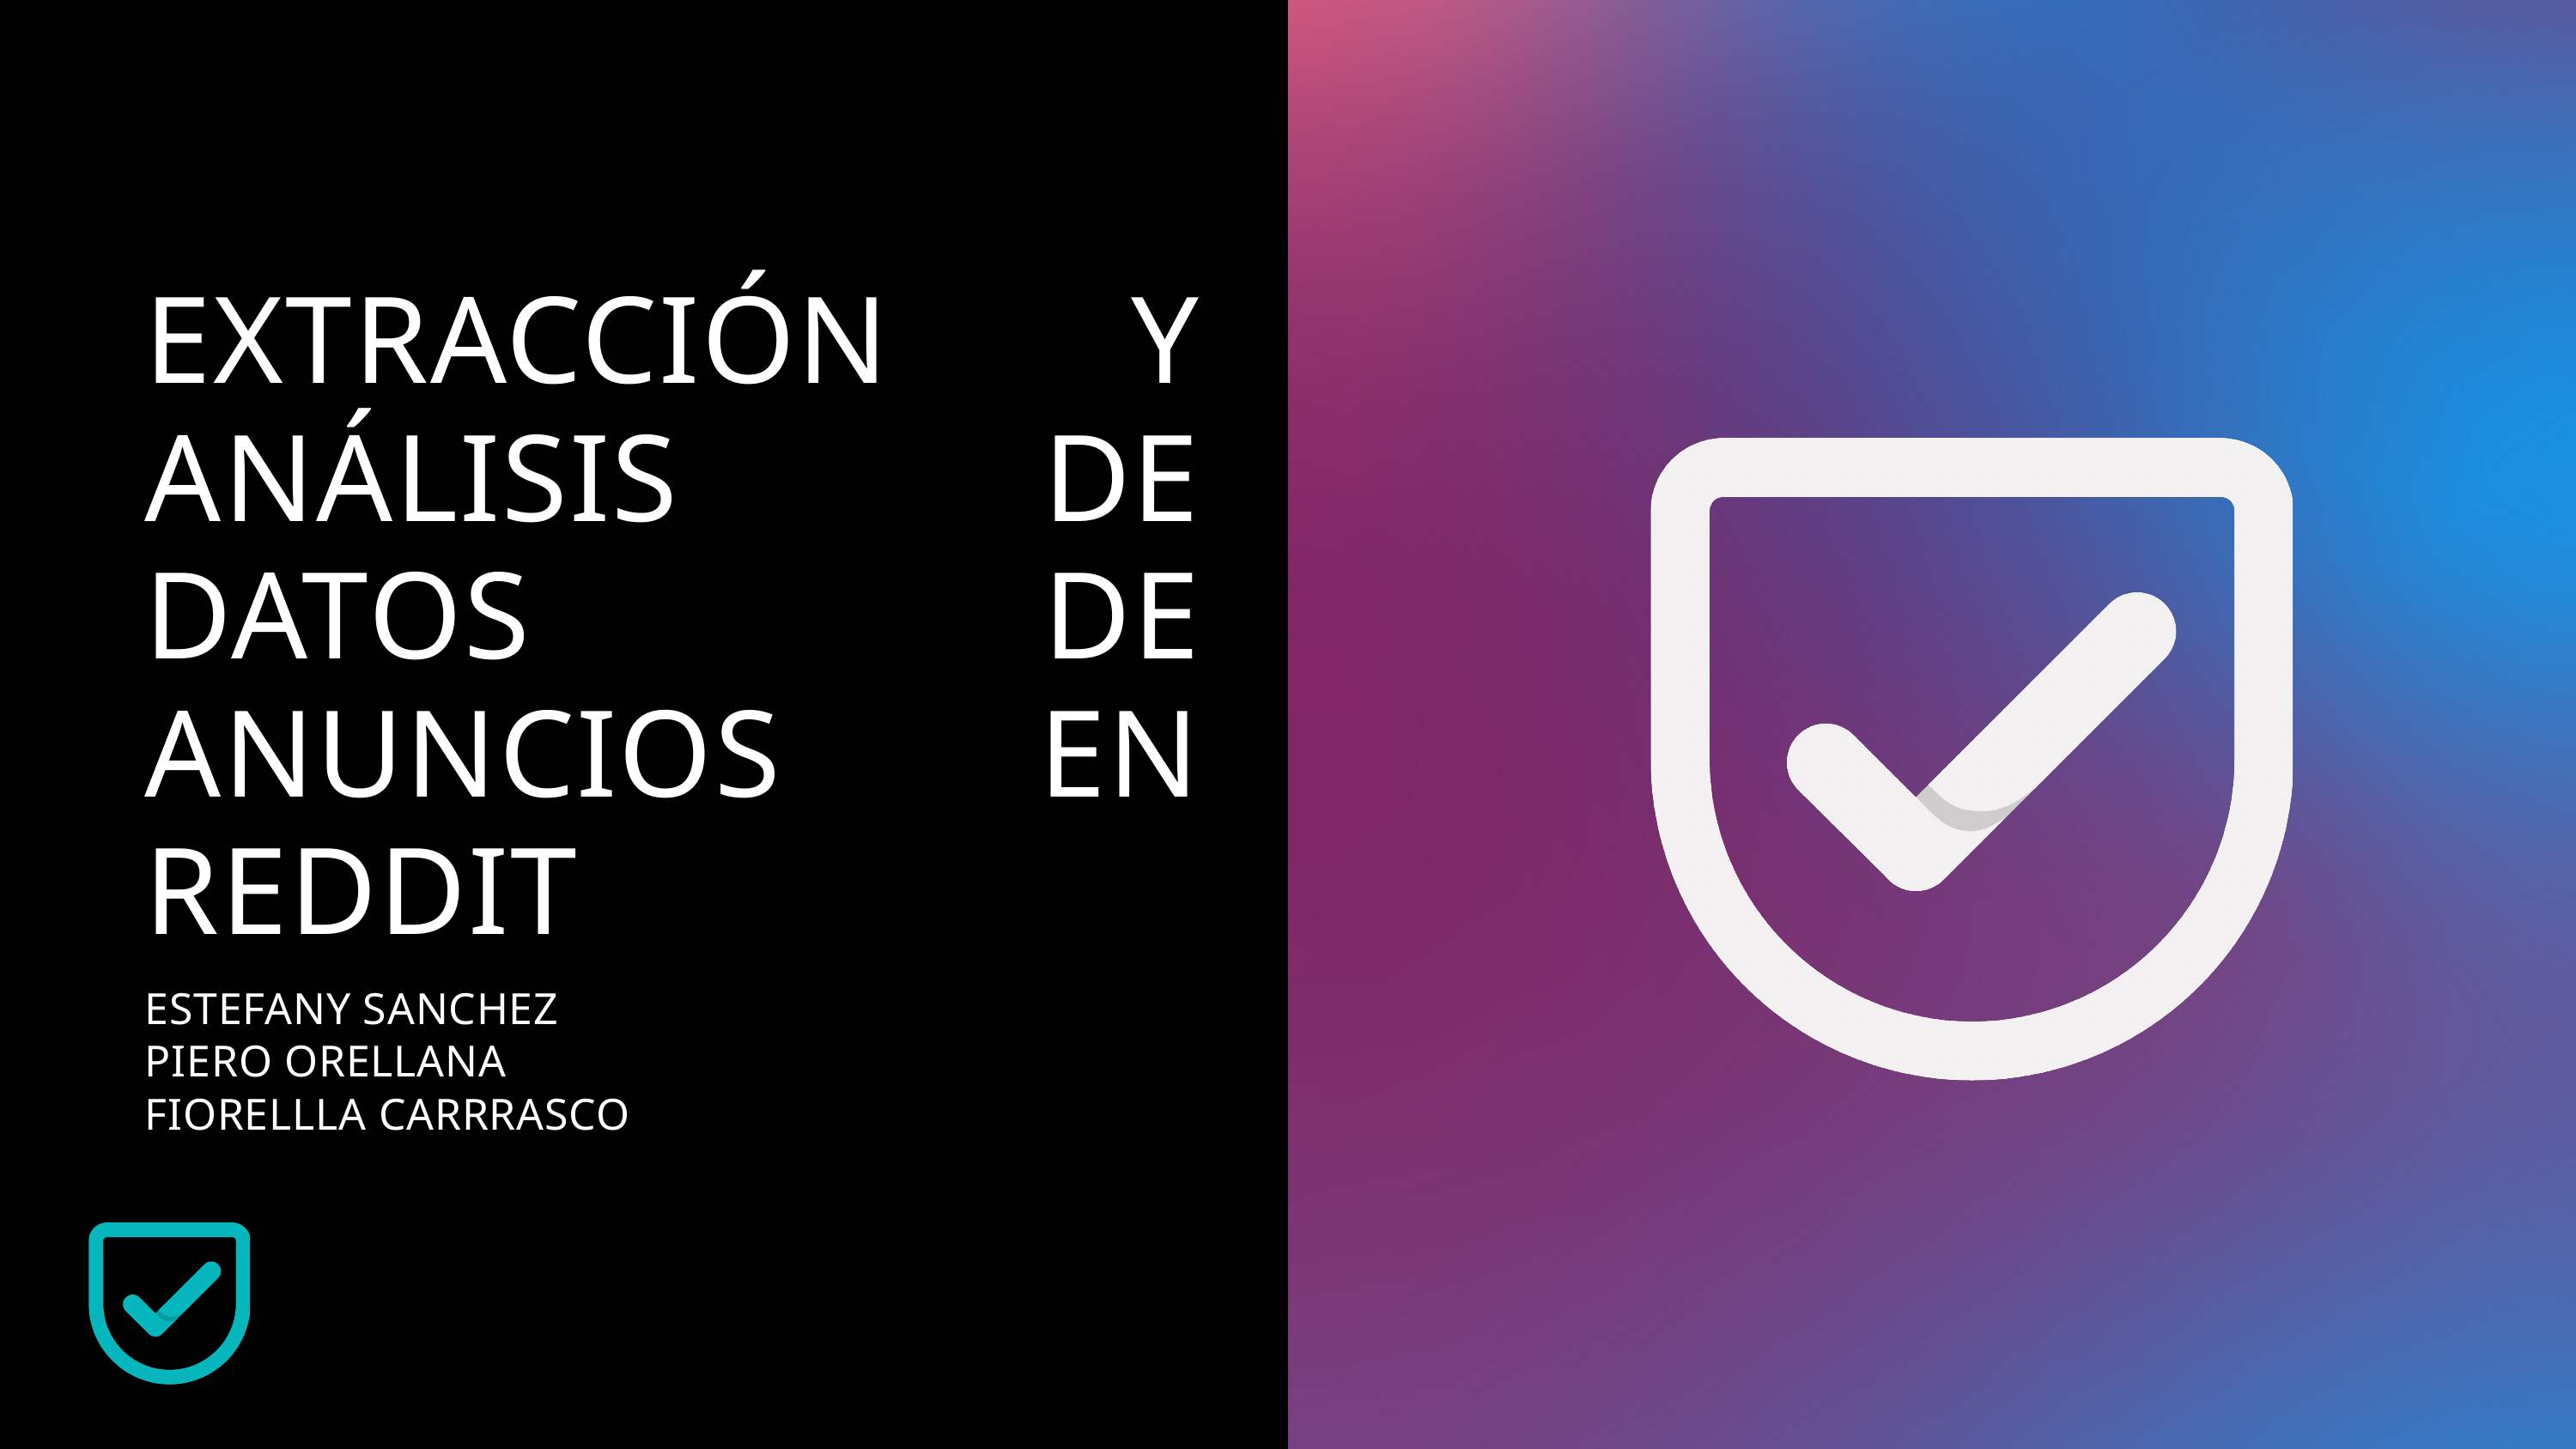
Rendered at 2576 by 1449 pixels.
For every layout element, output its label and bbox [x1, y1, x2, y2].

text_box [88, 1222, 251, 1385]
text_box [1287, 0, 2576, 1449]
text_box [144, 183, 1203, 1137]
